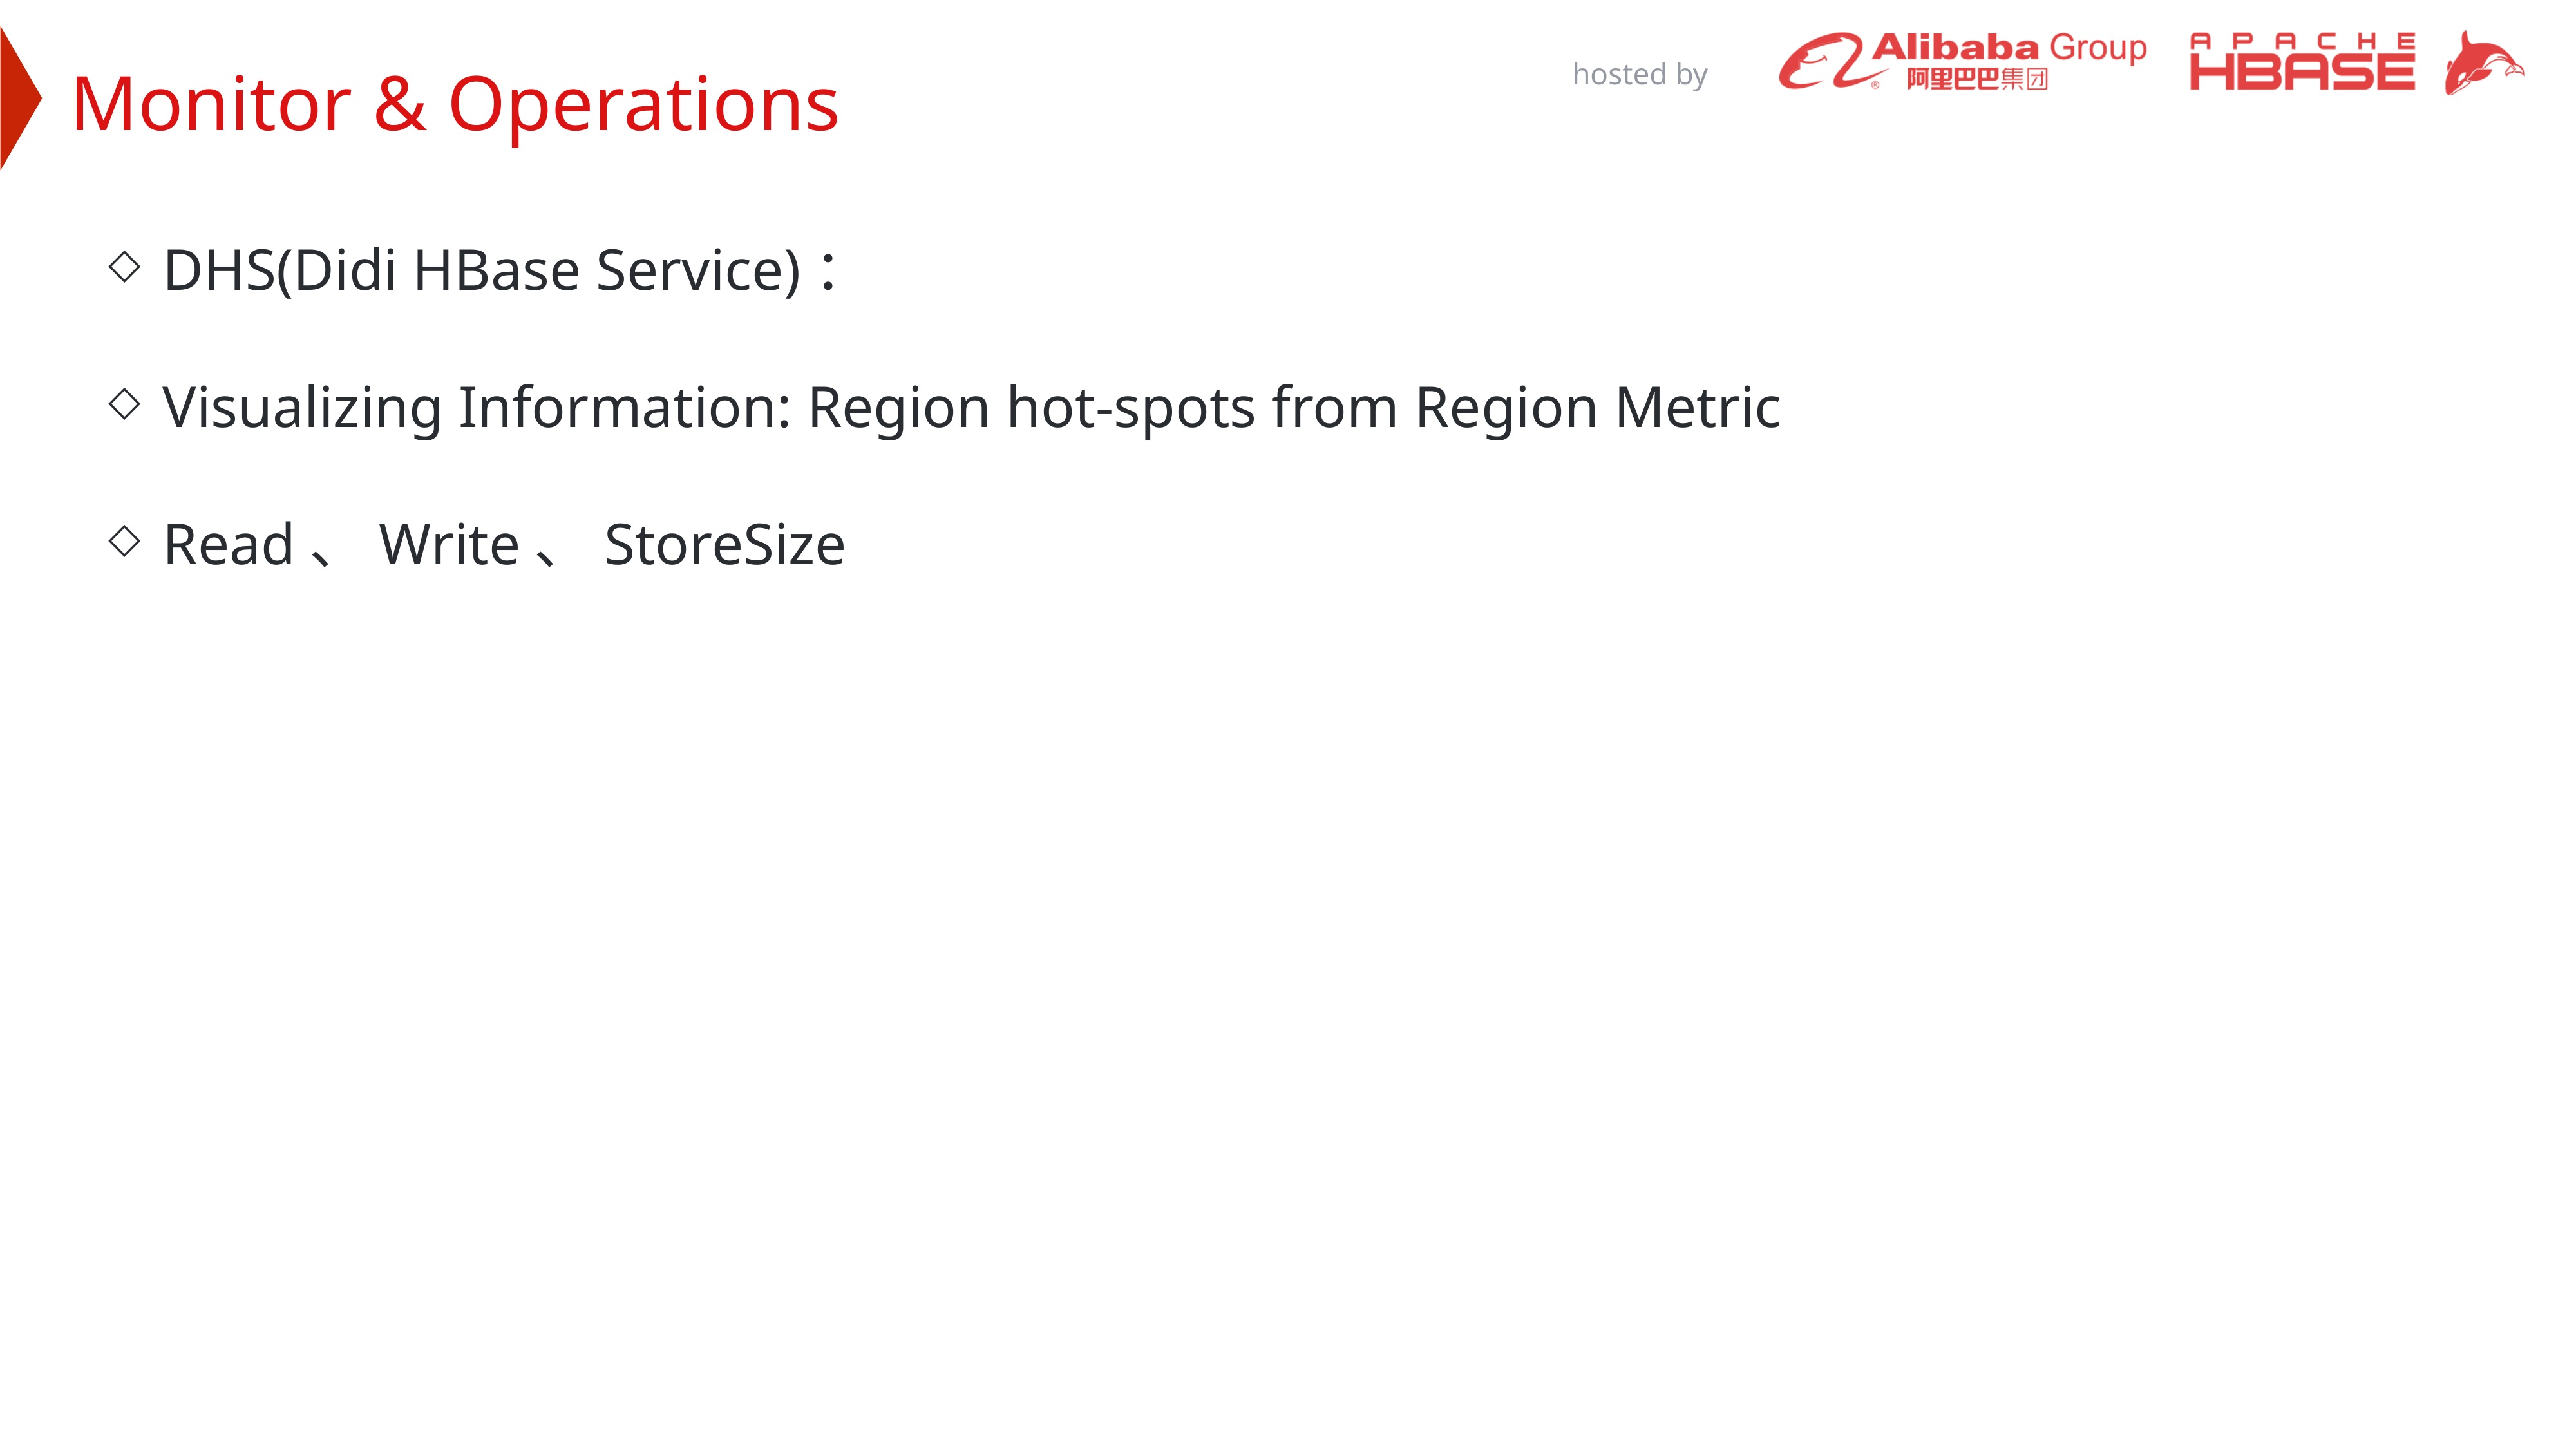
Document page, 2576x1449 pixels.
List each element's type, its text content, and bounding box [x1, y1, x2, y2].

text_box DHS(Didi HBase Service)： Visualizing Information: Region hot-spots from Region Metric Read、Write、StoreSize [103, 228, 2473, 1221]
list Monitor & Operations [64, 32, 1545, 151]
